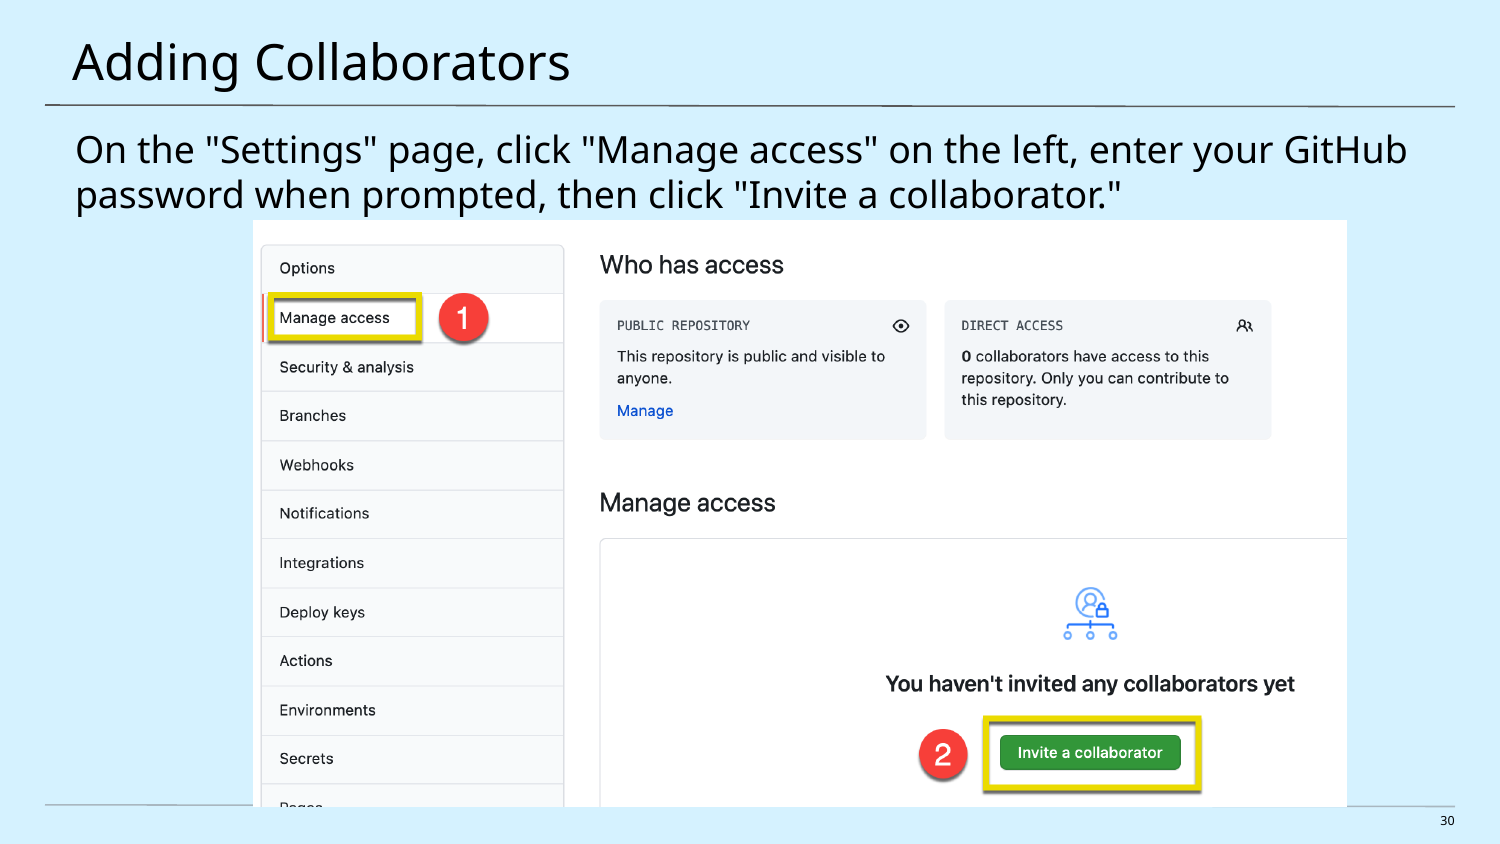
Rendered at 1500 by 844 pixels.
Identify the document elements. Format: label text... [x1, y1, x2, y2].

picture [252, 220, 1347, 807]
title Adding Collaborators [0, 0, 1500, 88]
subtitle On the "Settings" page, click "Manage access" on the left, enter your GitHub password when prompted, then click "Invite a collaborator." [0, 110, 1500, 171]
